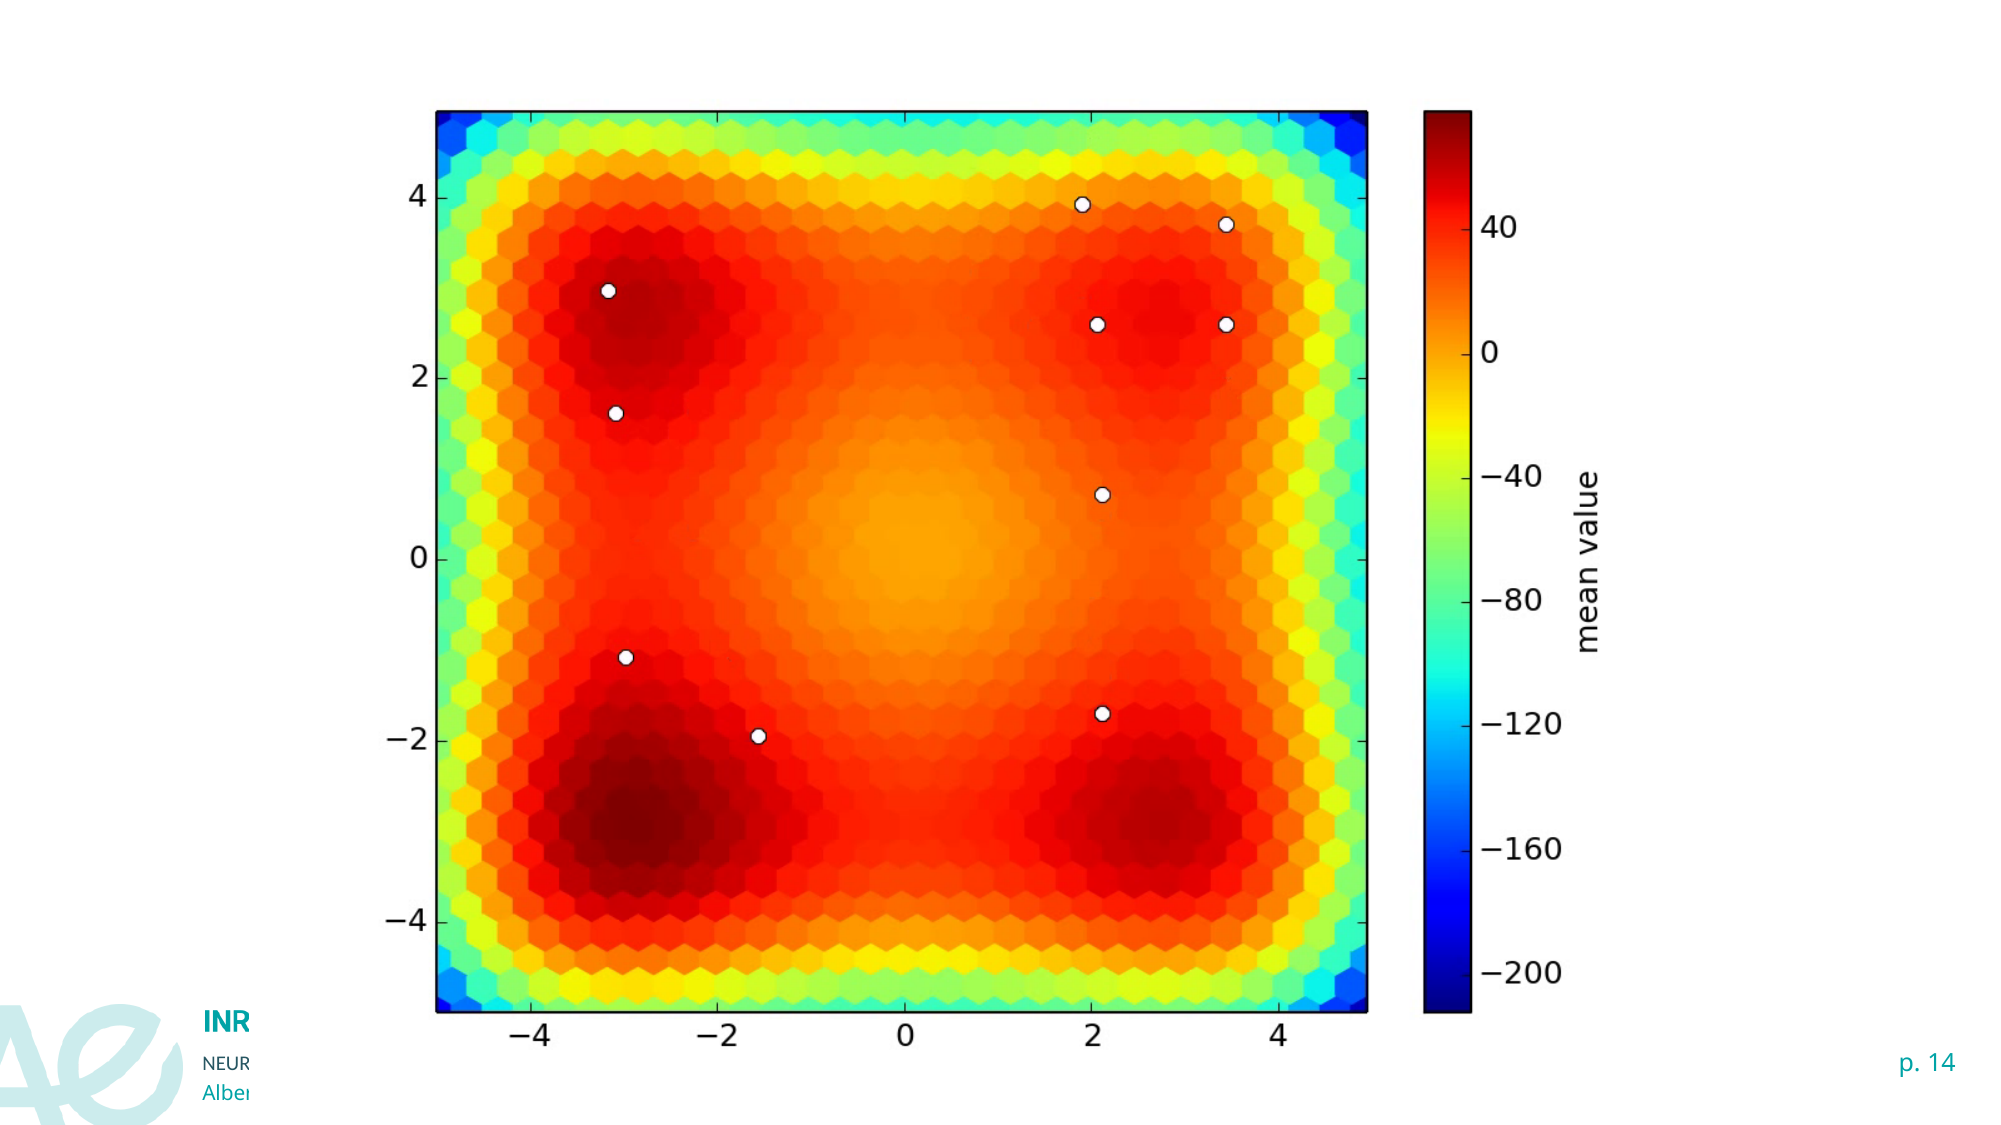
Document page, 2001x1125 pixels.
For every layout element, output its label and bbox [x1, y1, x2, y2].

picture [0, 0, 1750, 1125]
slide_number [99, 1042, 249, 1103]
